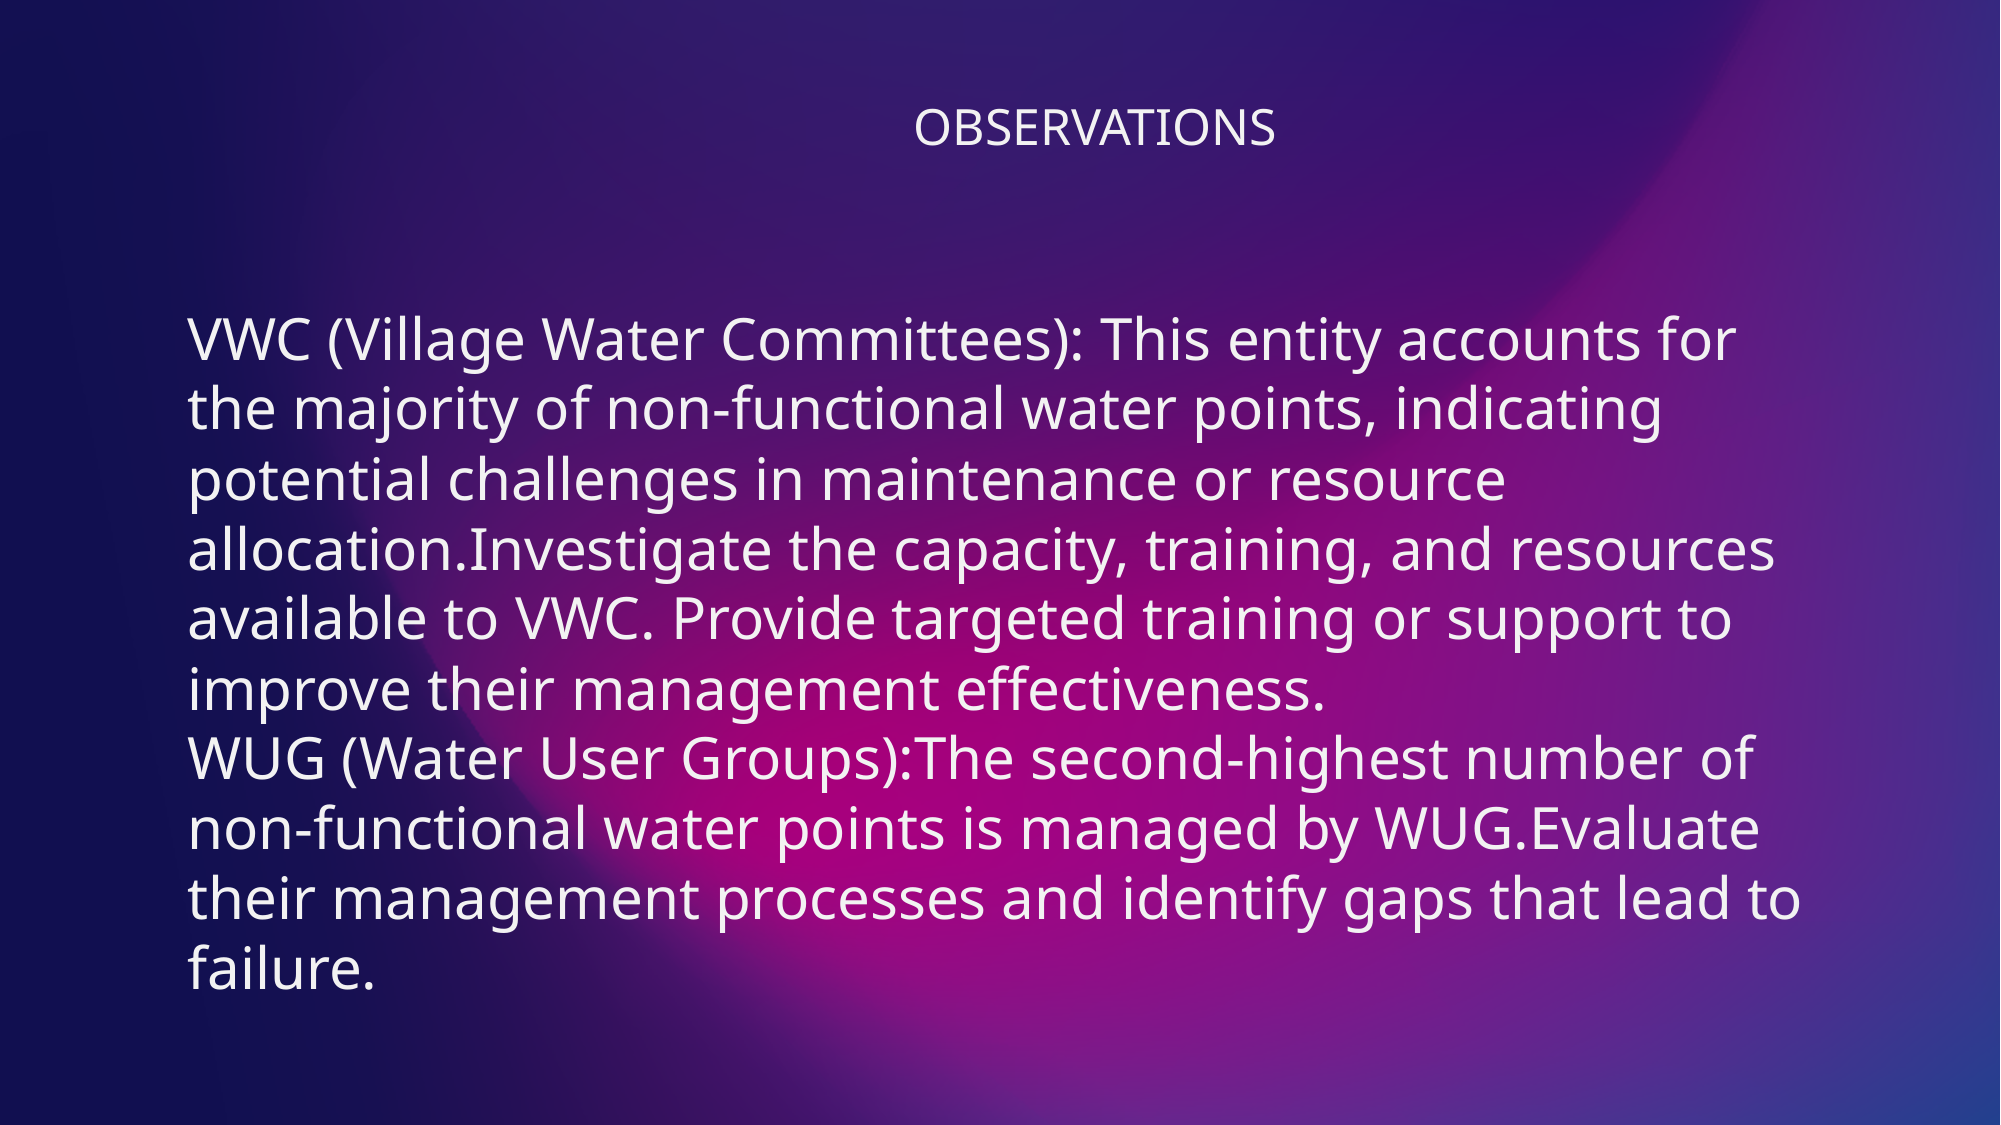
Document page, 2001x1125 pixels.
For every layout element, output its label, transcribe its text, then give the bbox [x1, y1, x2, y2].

text_box OBSERVATIONS [565, 88, 1626, 164]
picture [0, 0, 2000, 1125]
text_box VWC (Village Water Committees): This entity accounts for the majority of non-functional water points, indicating potential challenges in maintenance or resource allocation.Investigate the capacity, training, and resources available to VWC. Provide targeted training or support to improve their management effectiveness. WUG (Water User Groups):The second-highest number of non-functional water points is managed by WUG.Evaluate their management processes and identify gaps that lead to failure. [172, 294, 1856, 1069]
